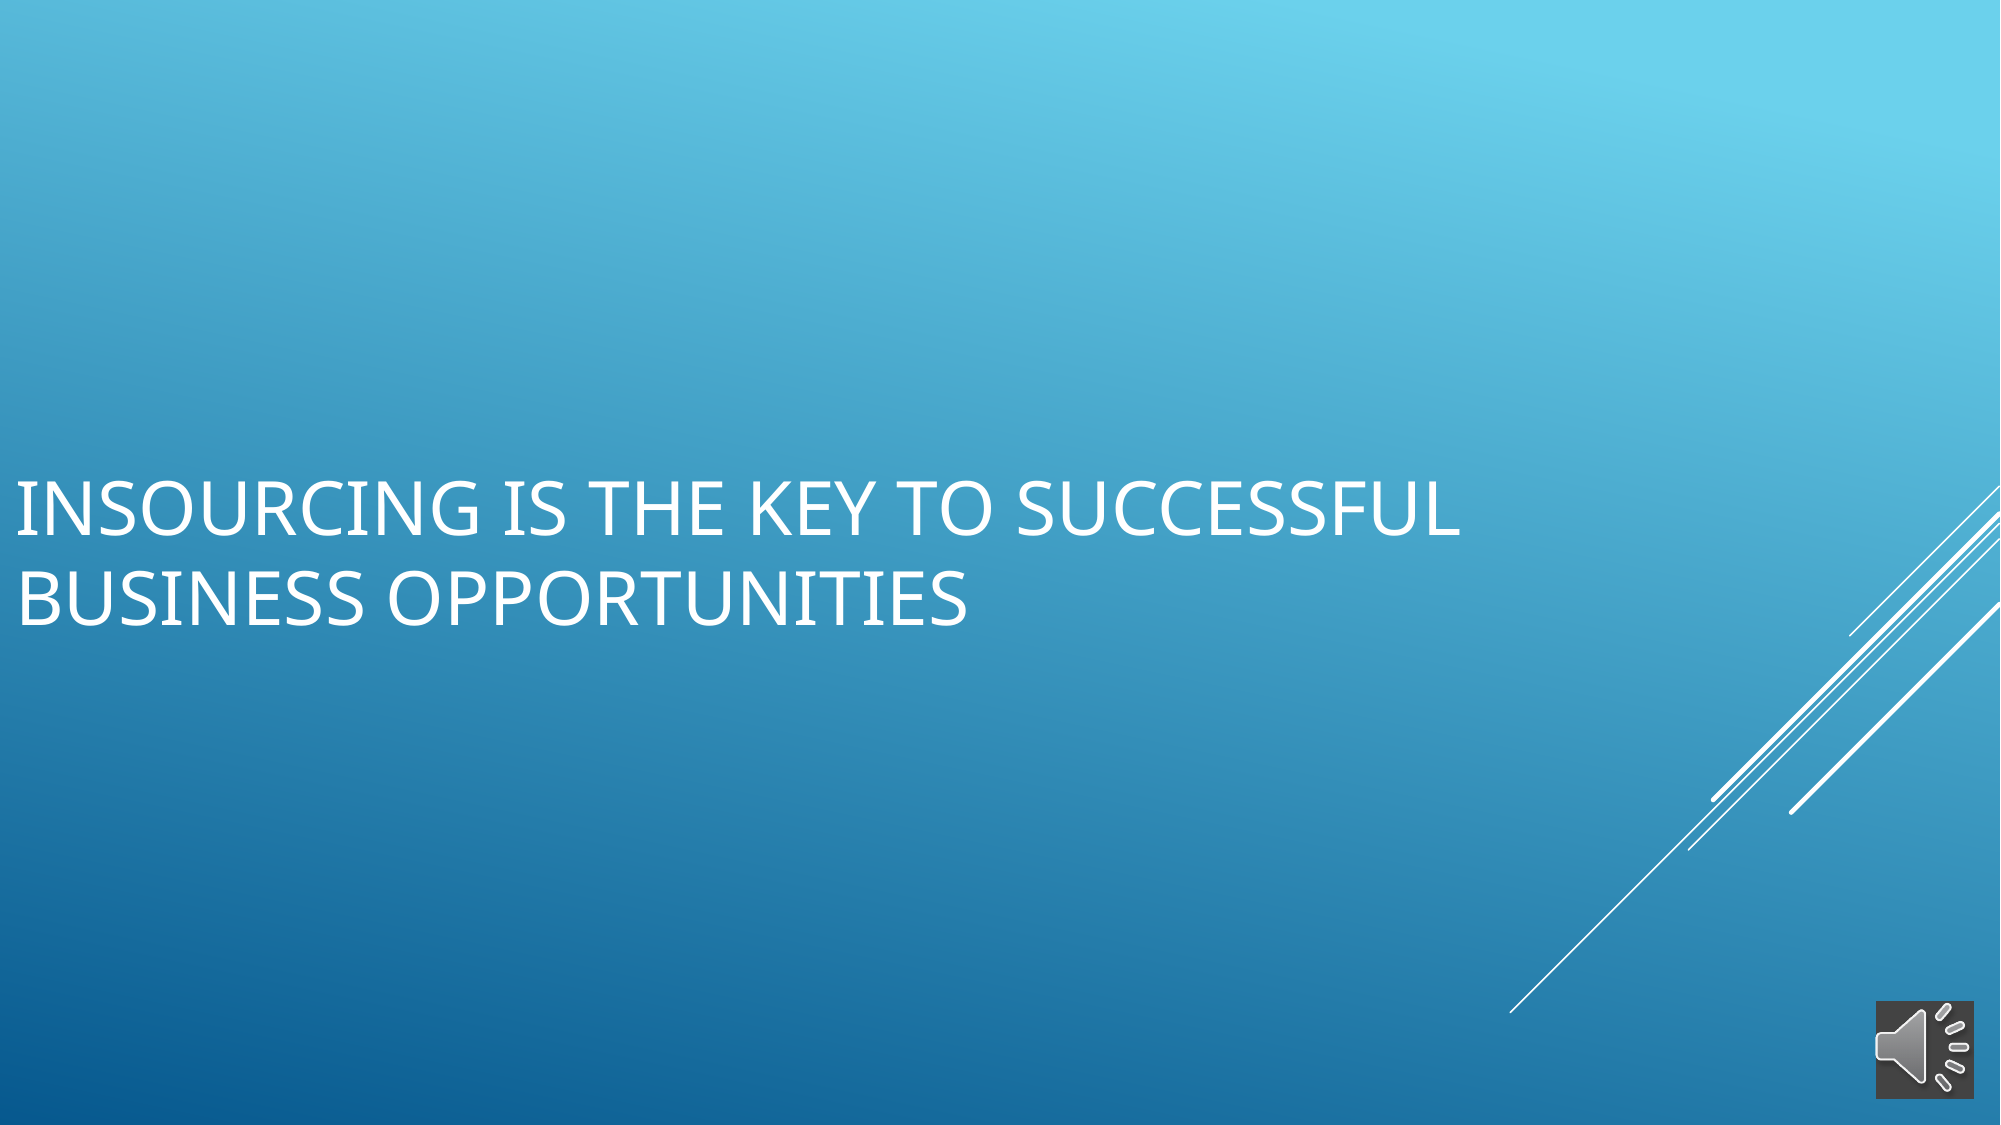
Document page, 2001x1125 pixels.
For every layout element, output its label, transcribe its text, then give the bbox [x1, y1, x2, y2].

title Insourcing is the key to successful business opportunities [0, 427, 1686, 675]
picture [1874, 999, 1976, 1101]
